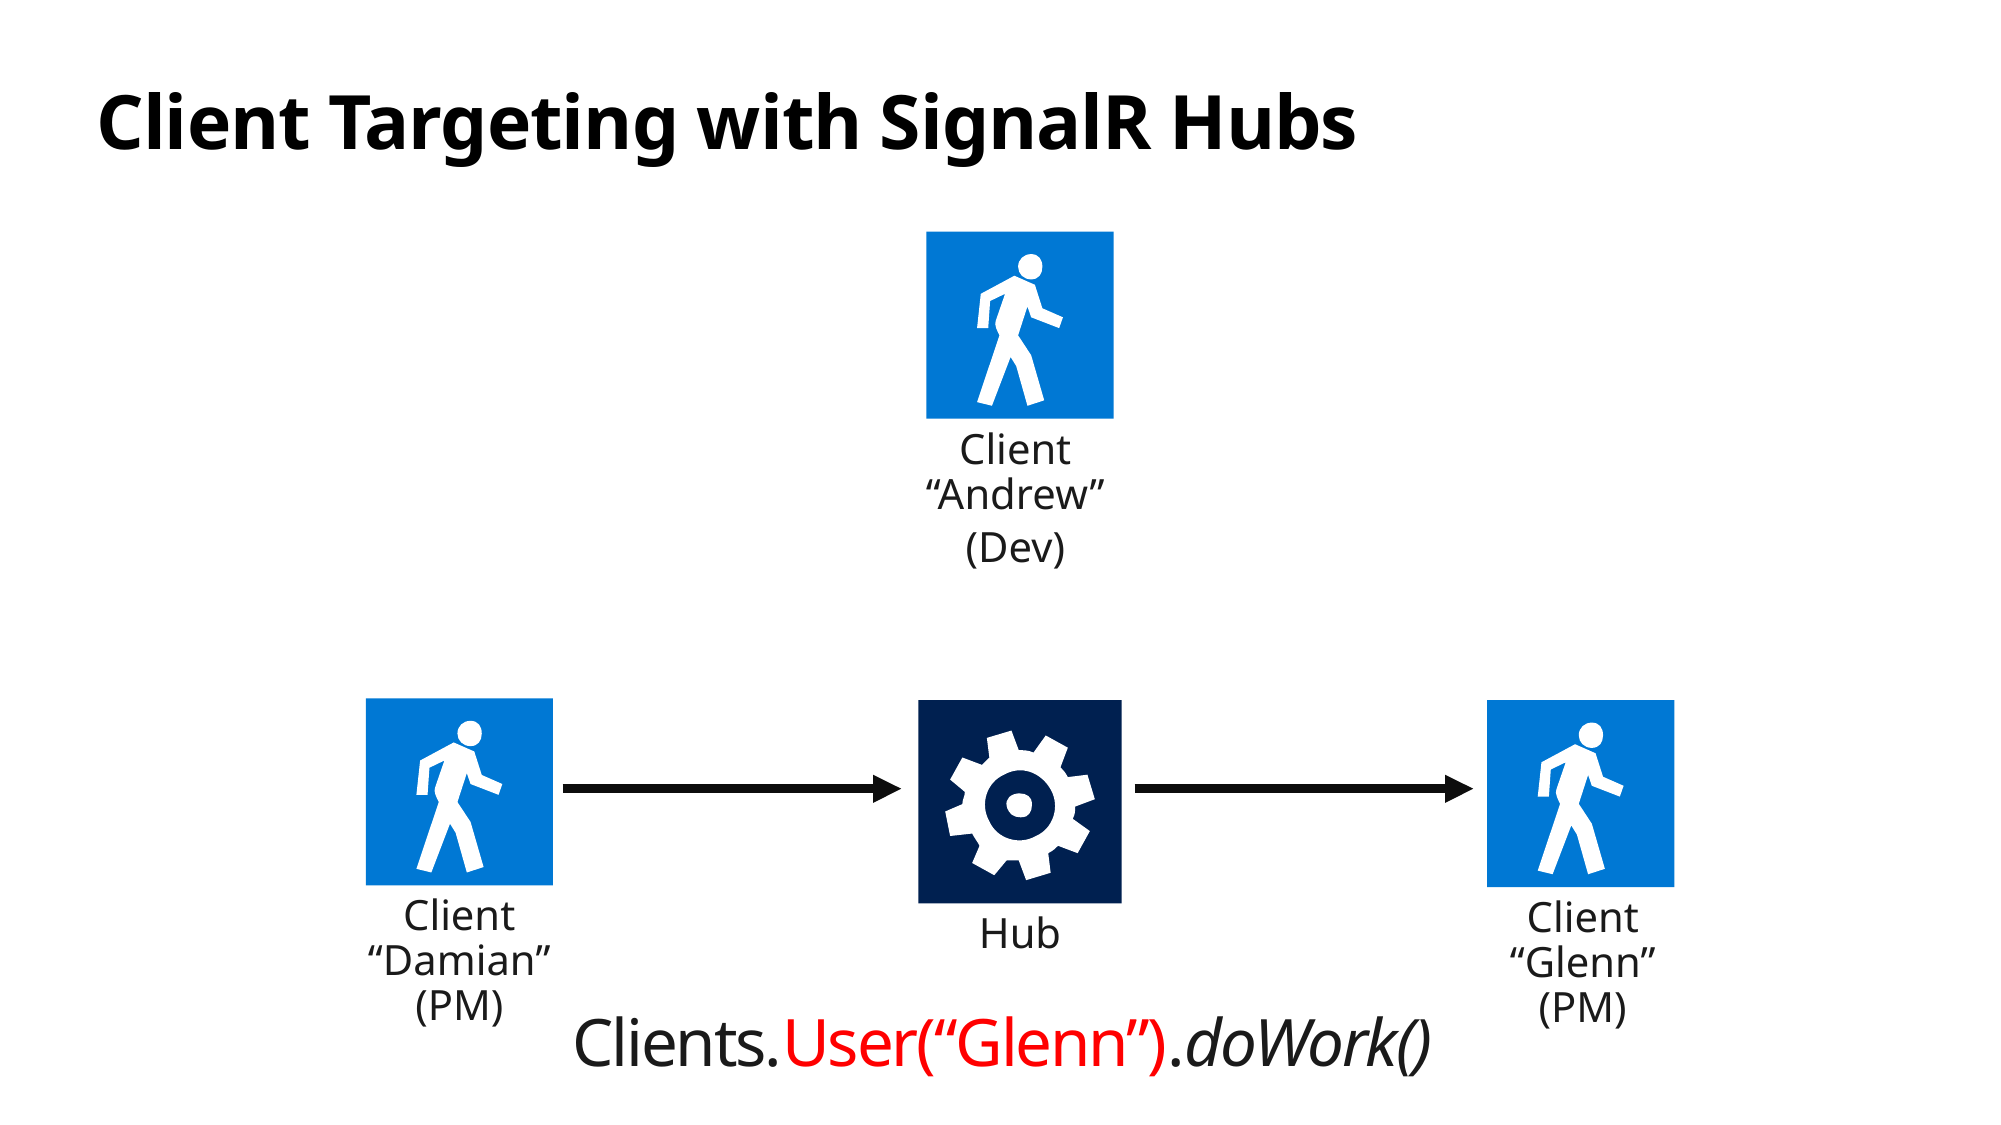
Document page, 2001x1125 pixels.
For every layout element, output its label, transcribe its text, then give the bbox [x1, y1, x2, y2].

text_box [1451, 699, 1714, 1049]
text_box [365, 698, 554, 880]
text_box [918, 699, 1122, 974]
title Client Targeting with SignalR Hubs [96, 75, 1904, 166]
text_box Clients.User(“Glenn”).doWork() [552, 993, 1452, 1086]
text_box [416, 720, 503, 873]
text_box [824, 231, 1206, 591]
text_box Client “Damian” (PM) [330, 880, 589, 1045]
